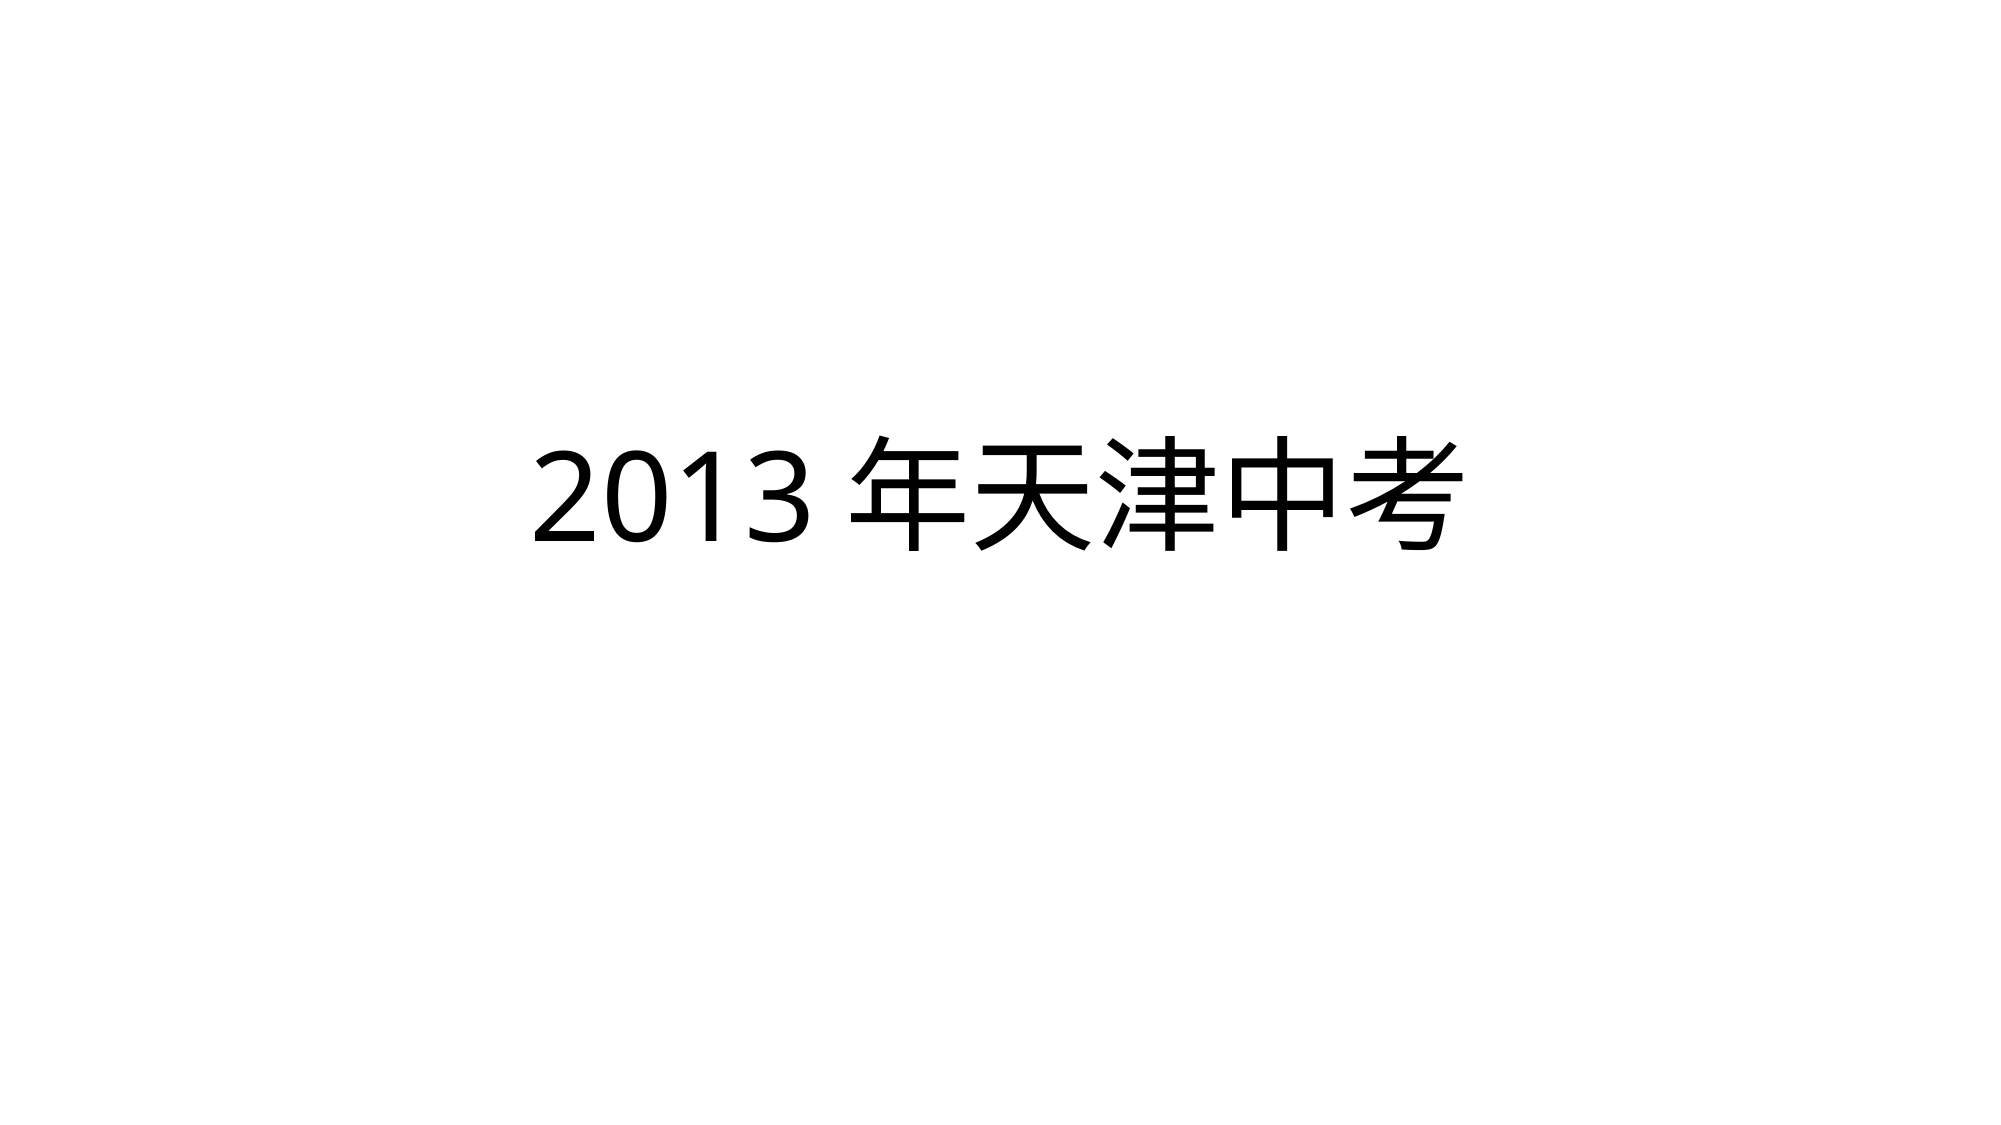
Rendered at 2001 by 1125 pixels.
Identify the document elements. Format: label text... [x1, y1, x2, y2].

title 2013年天津中考 [249, 184, 1750, 576]
